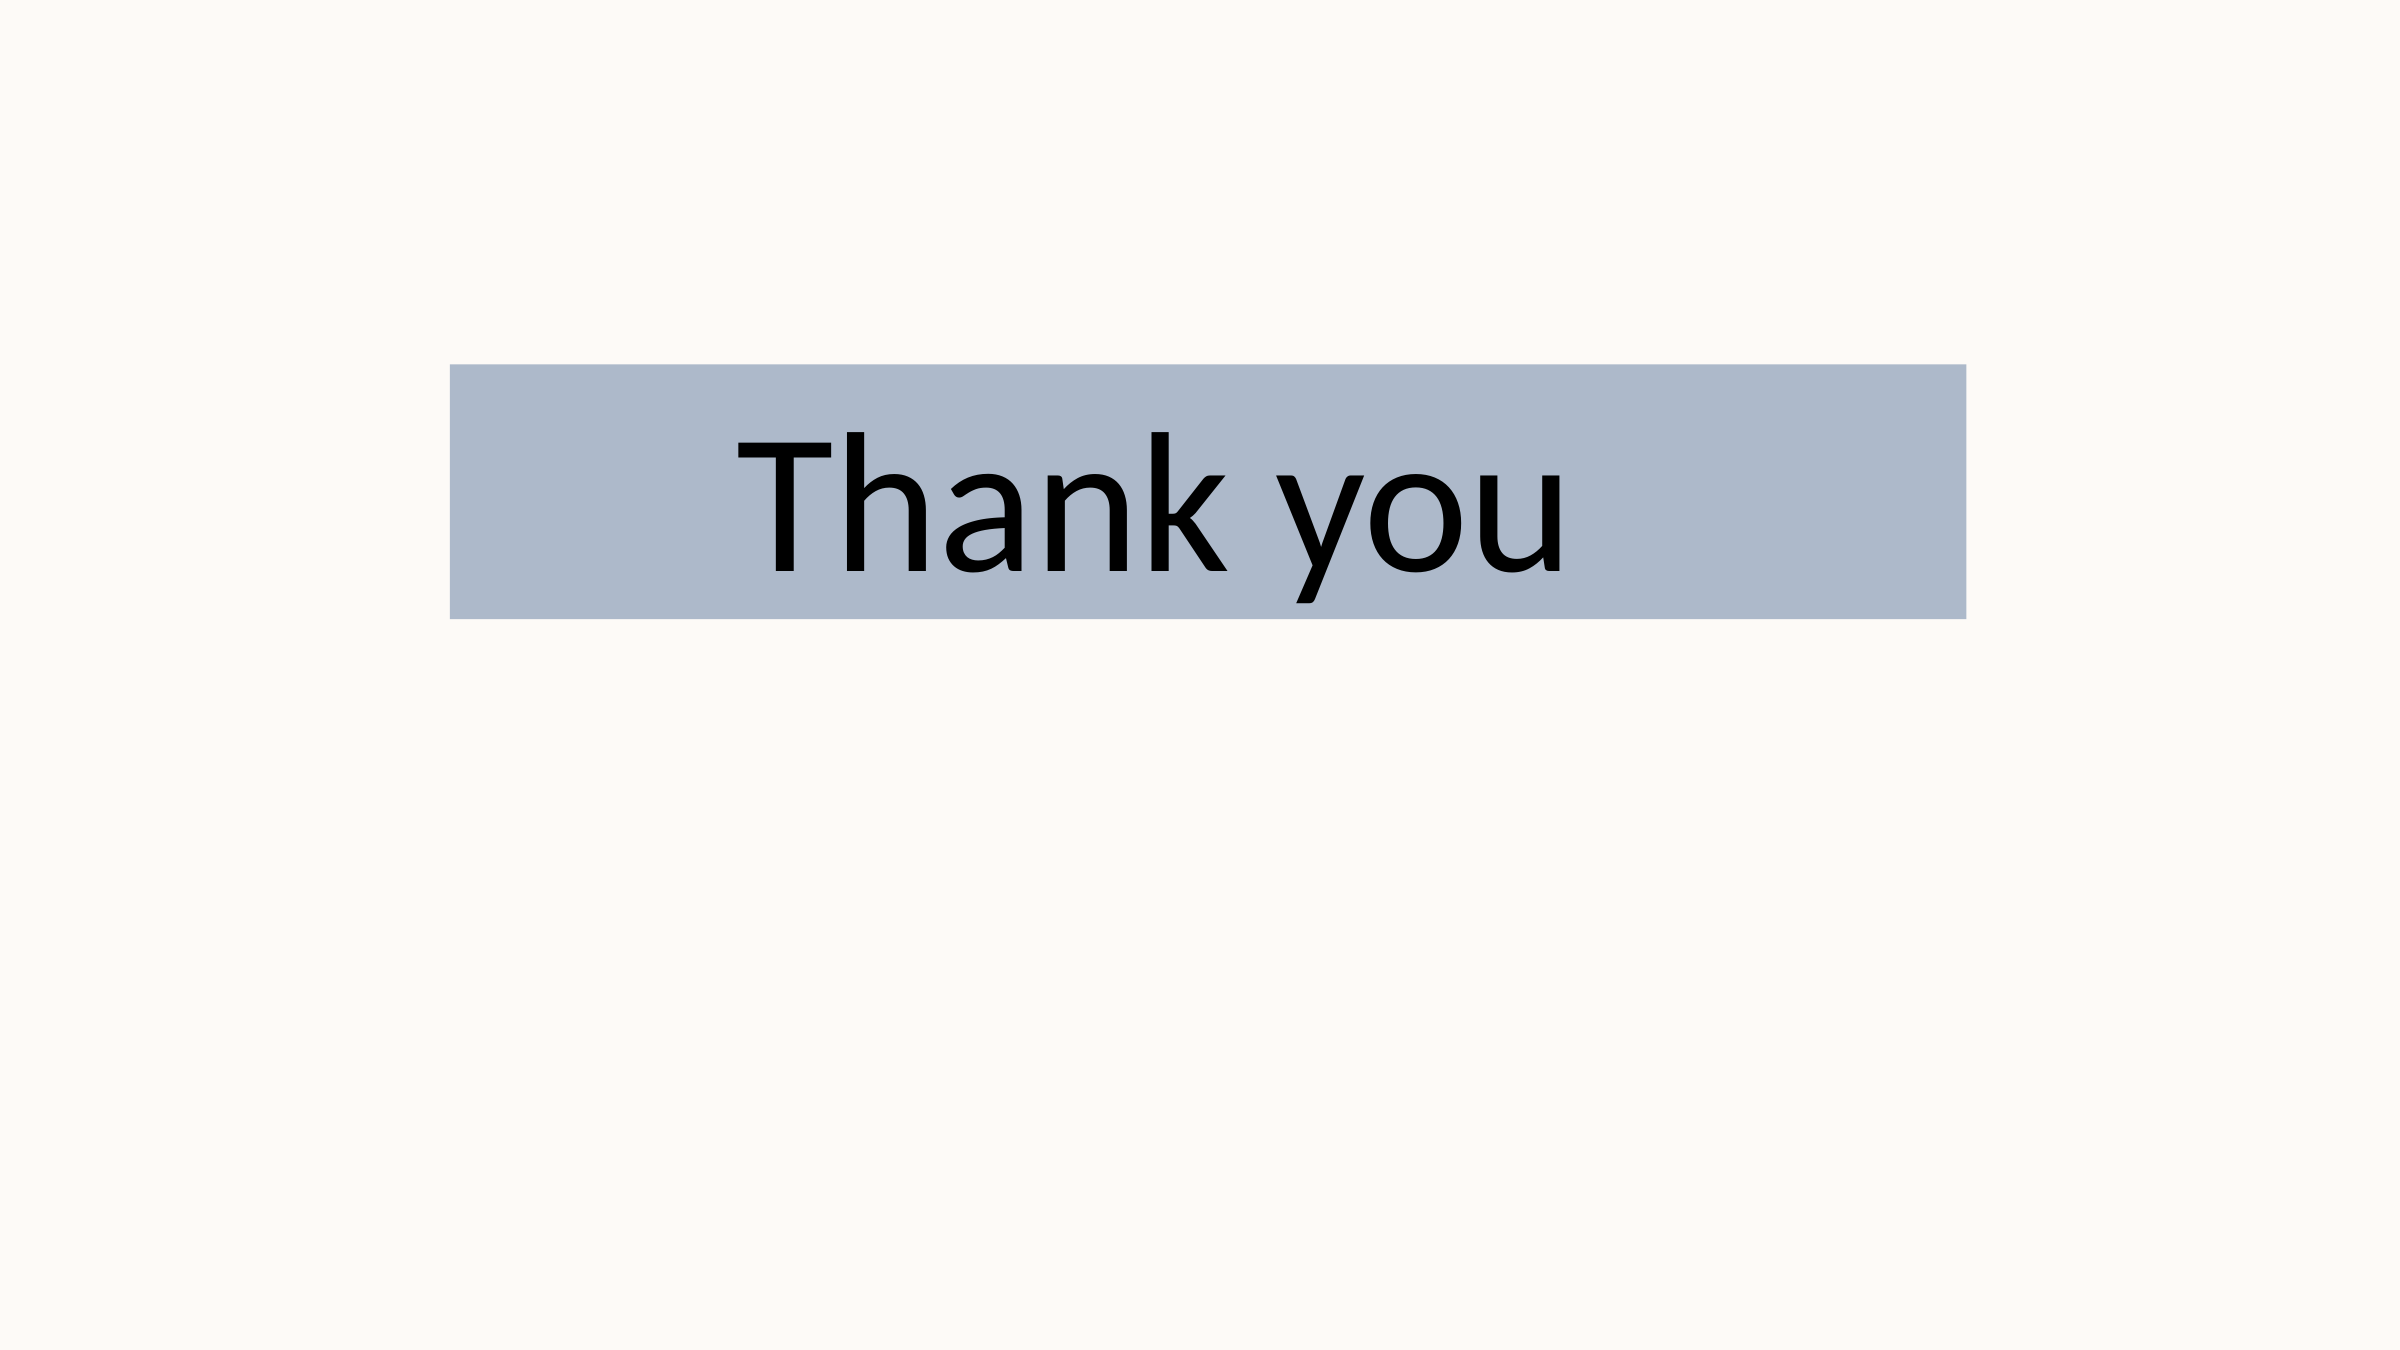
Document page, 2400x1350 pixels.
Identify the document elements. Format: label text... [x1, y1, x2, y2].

text_box Thank you [449, 364, 1967, 620]
